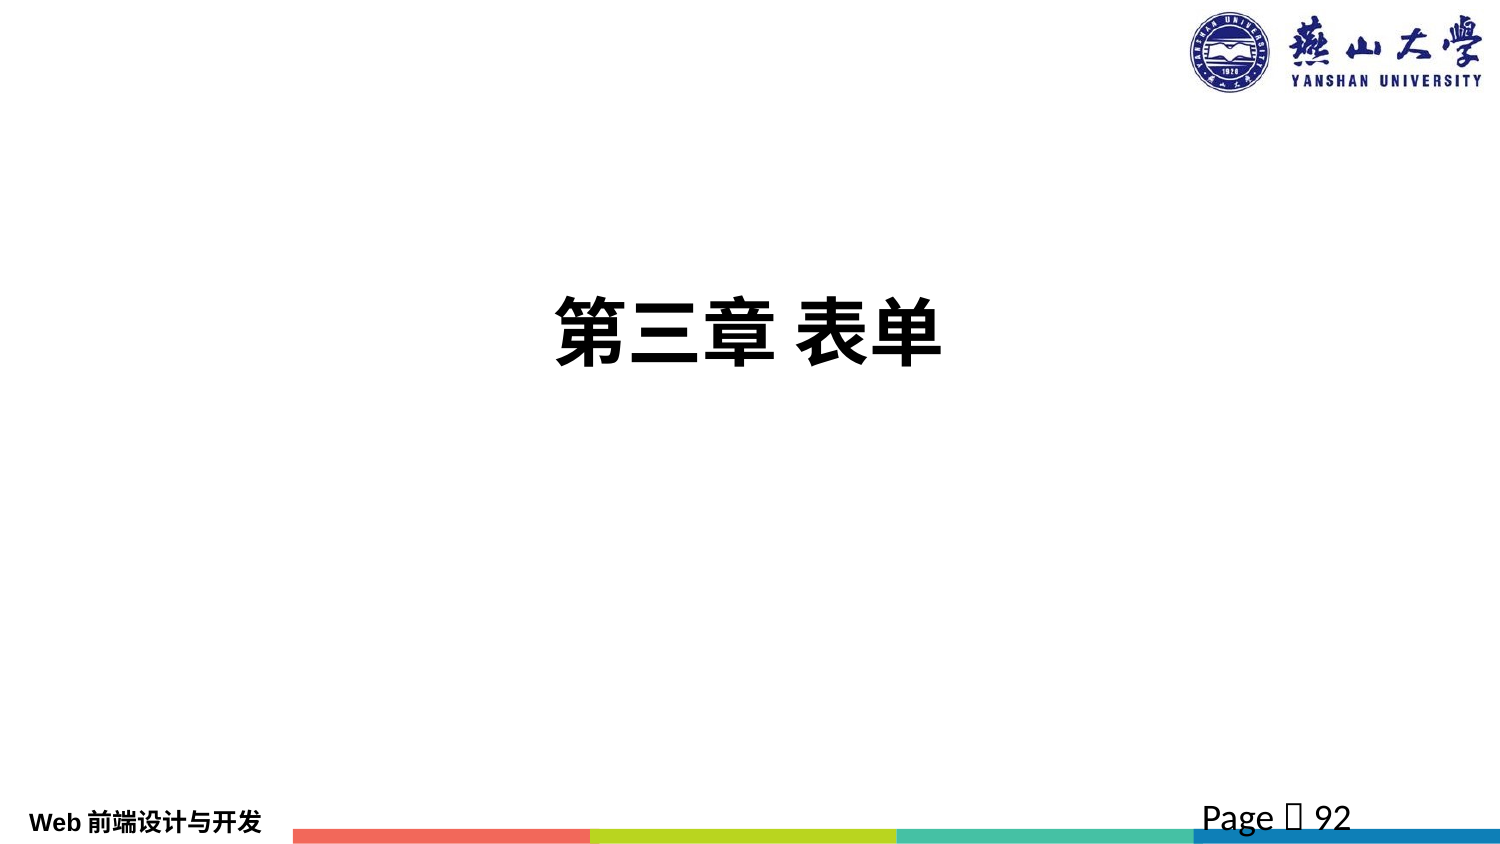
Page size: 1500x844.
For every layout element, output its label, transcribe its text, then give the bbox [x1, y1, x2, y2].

picture [1188, 9, 1484, 94]
slide_number Page  92 [1187, 785, 1424, 821]
text_box 第三章 表单 [537, 239, 978, 421]
